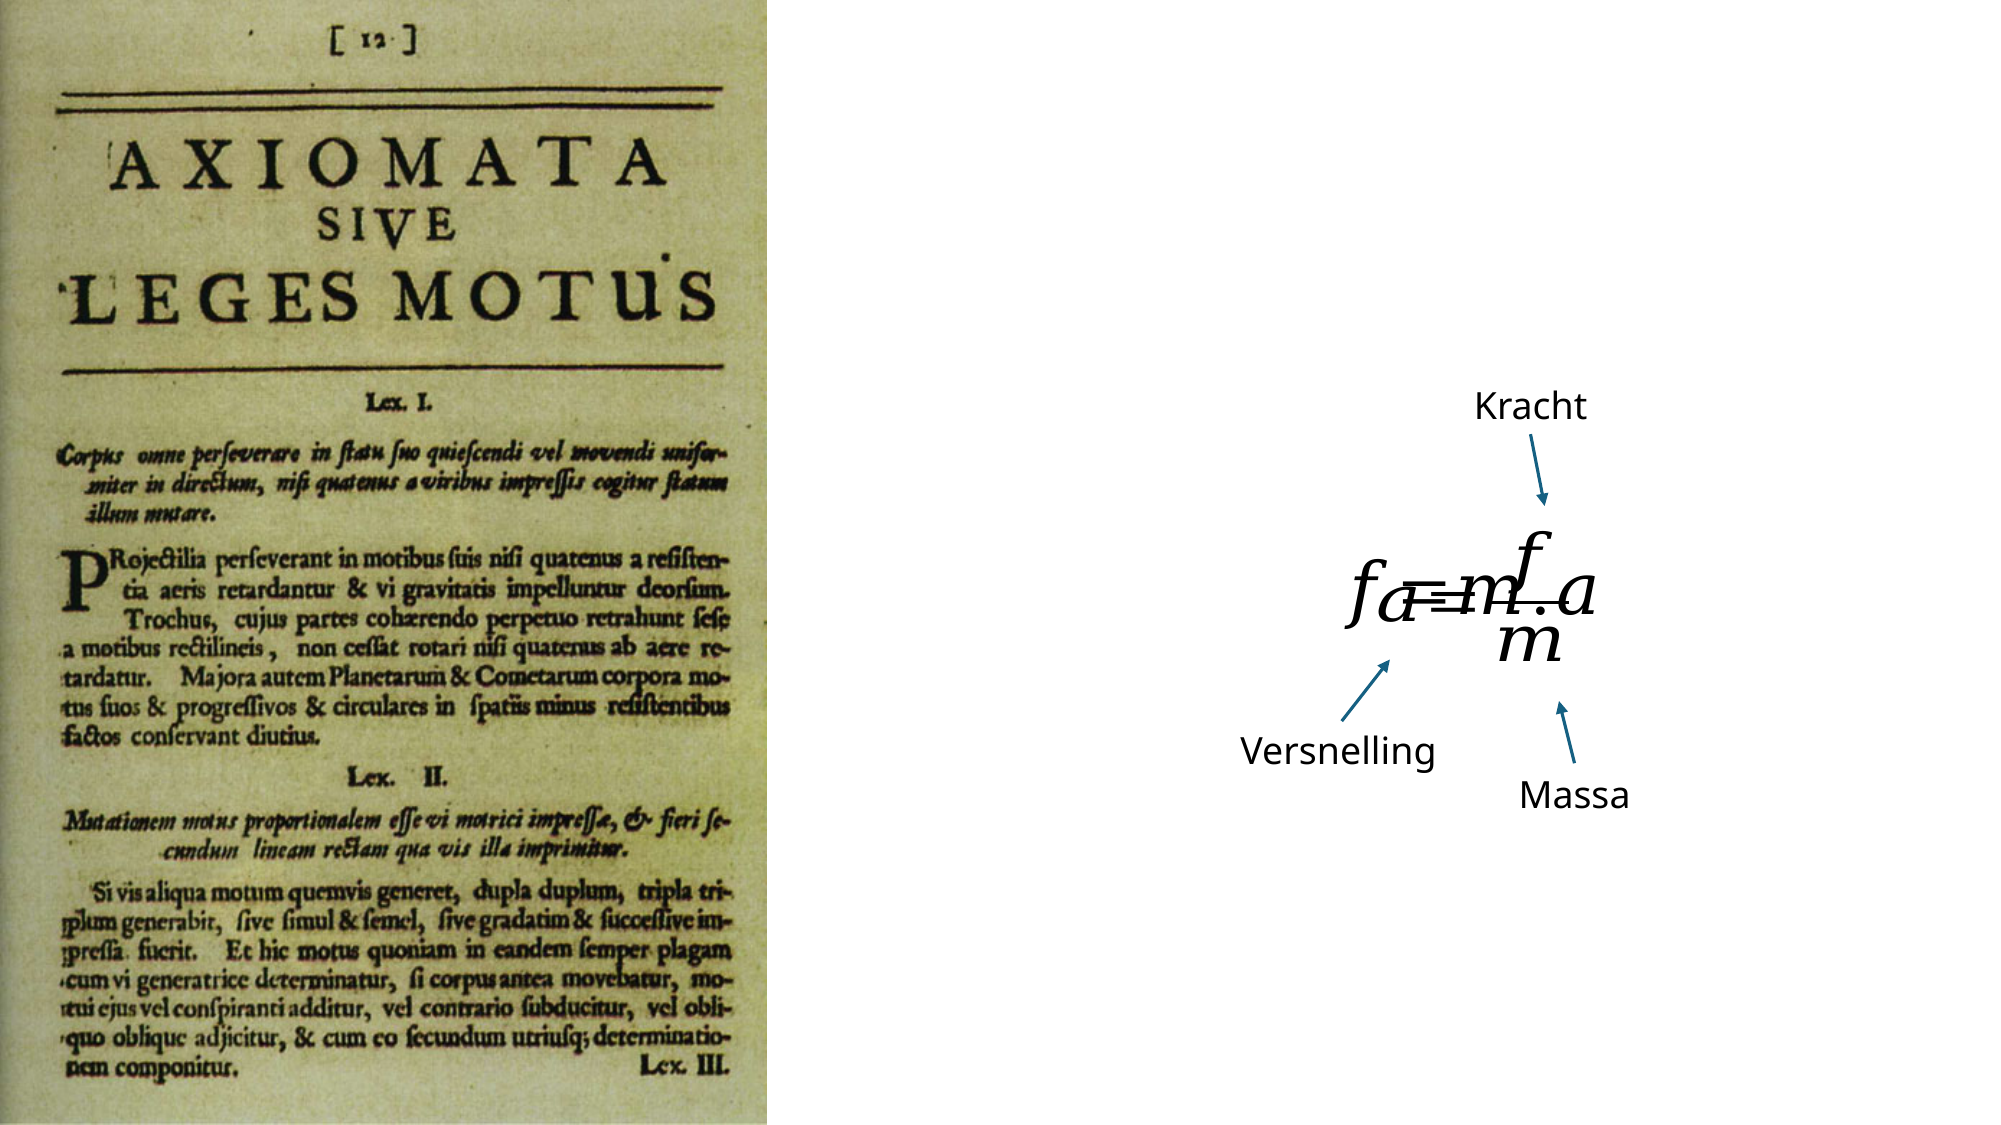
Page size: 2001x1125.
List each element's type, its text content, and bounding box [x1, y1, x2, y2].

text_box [1529, 434, 1546, 507]
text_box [1558, 700, 1575, 764]
picture [0, 0, 767, 1125]
text_box Kracht [1458, 374, 1603, 435]
text_box Versnelling [1225, 719, 1452, 780]
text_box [1341, 659, 1391, 722]
text_box Massa [1503, 763, 1646, 823]
